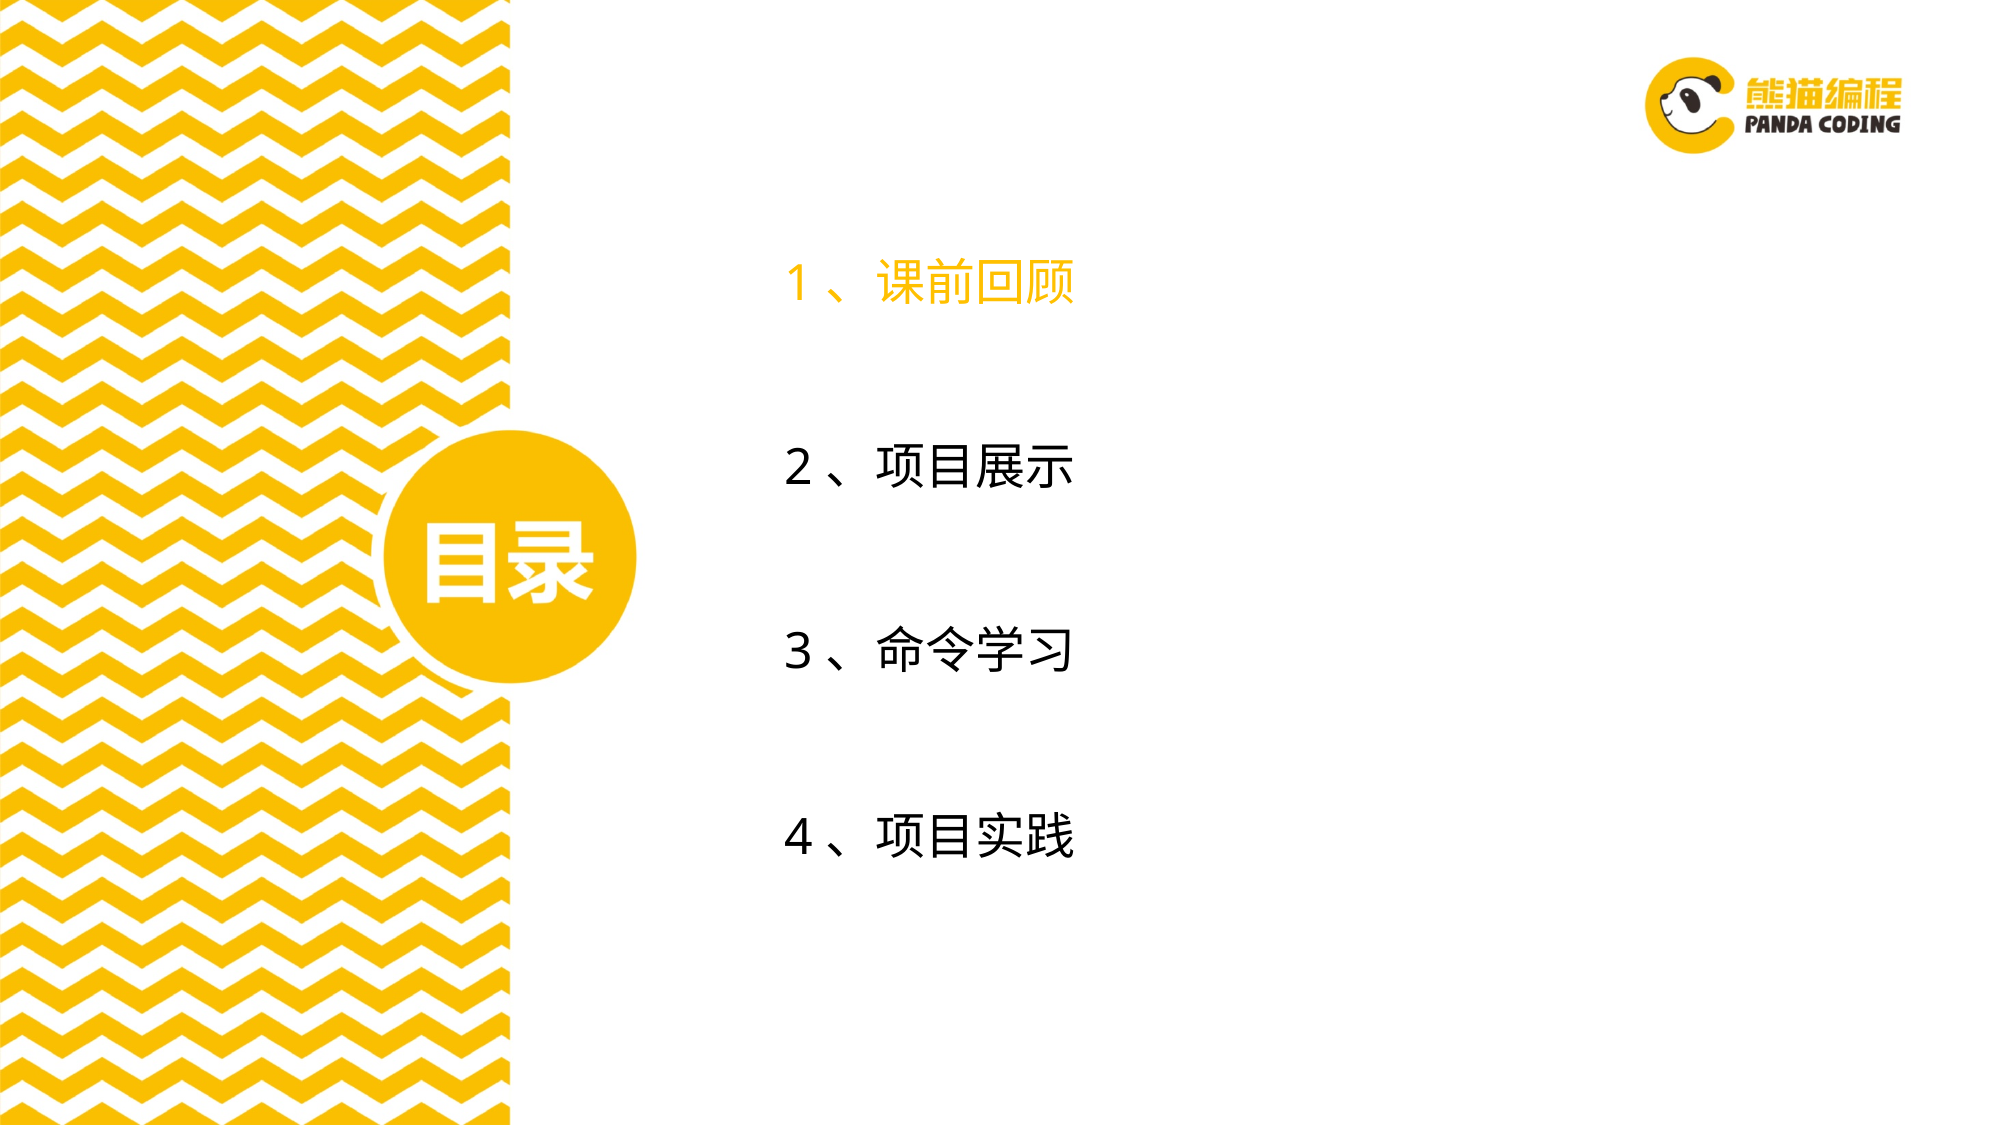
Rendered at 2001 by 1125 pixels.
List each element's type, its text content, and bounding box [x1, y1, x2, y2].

picture [0, 0, 2001, 1125]
text_box 4、项目实践 [769, 797, 1659, 873]
text_box 3、命令学习 [769, 611, 1659, 686]
text_box 2、项目展示 [769, 427, 1659, 502]
text_box 1、课前回顾 [769, 243, 1659, 318]
